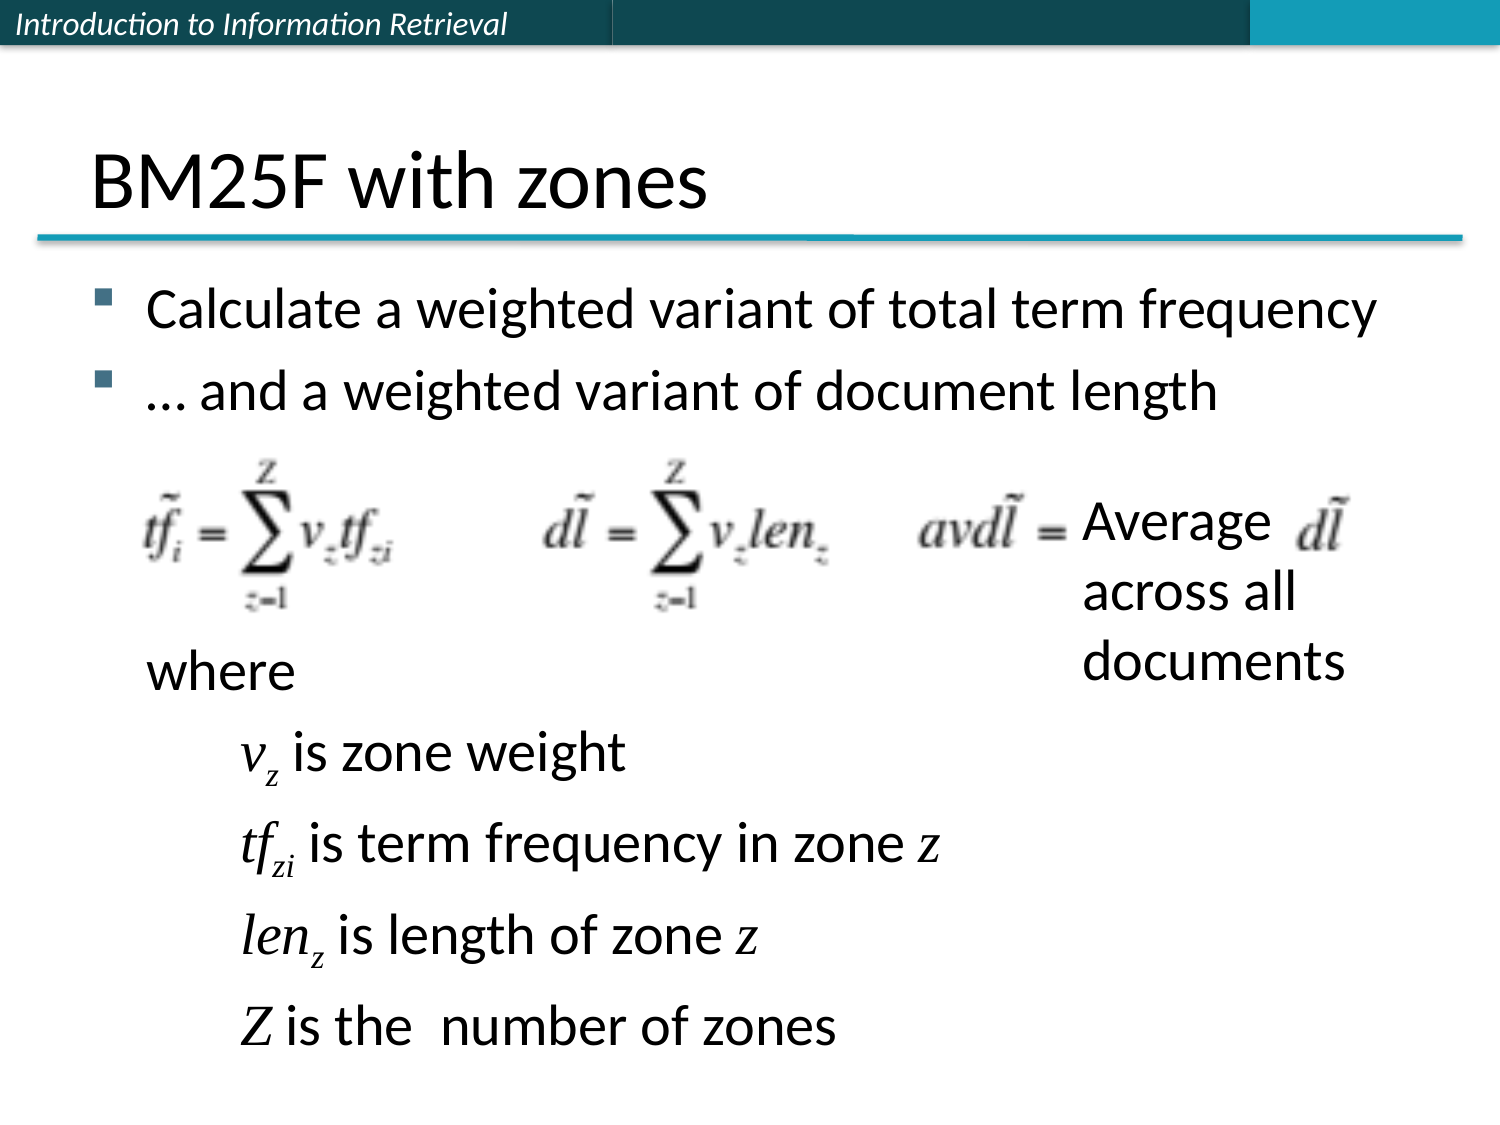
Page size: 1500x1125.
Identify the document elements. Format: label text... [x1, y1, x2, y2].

title BM25F with zones [75, 45, 1425, 233]
text_box Average across all documents [1067, 474, 1362, 700]
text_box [912, 484, 1071, 558]
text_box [537, 449, 841, 618]
list Calculate a weighted variant of total term frequency … and a weighted variant of document length where vz is zone weight tfzi is term frequency in zone z lenz is length of zone z Z is the number of zones [75, 262, 1425, 1075]
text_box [1290, 487, 1359, 560]
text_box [137, 449, 405, 618]
